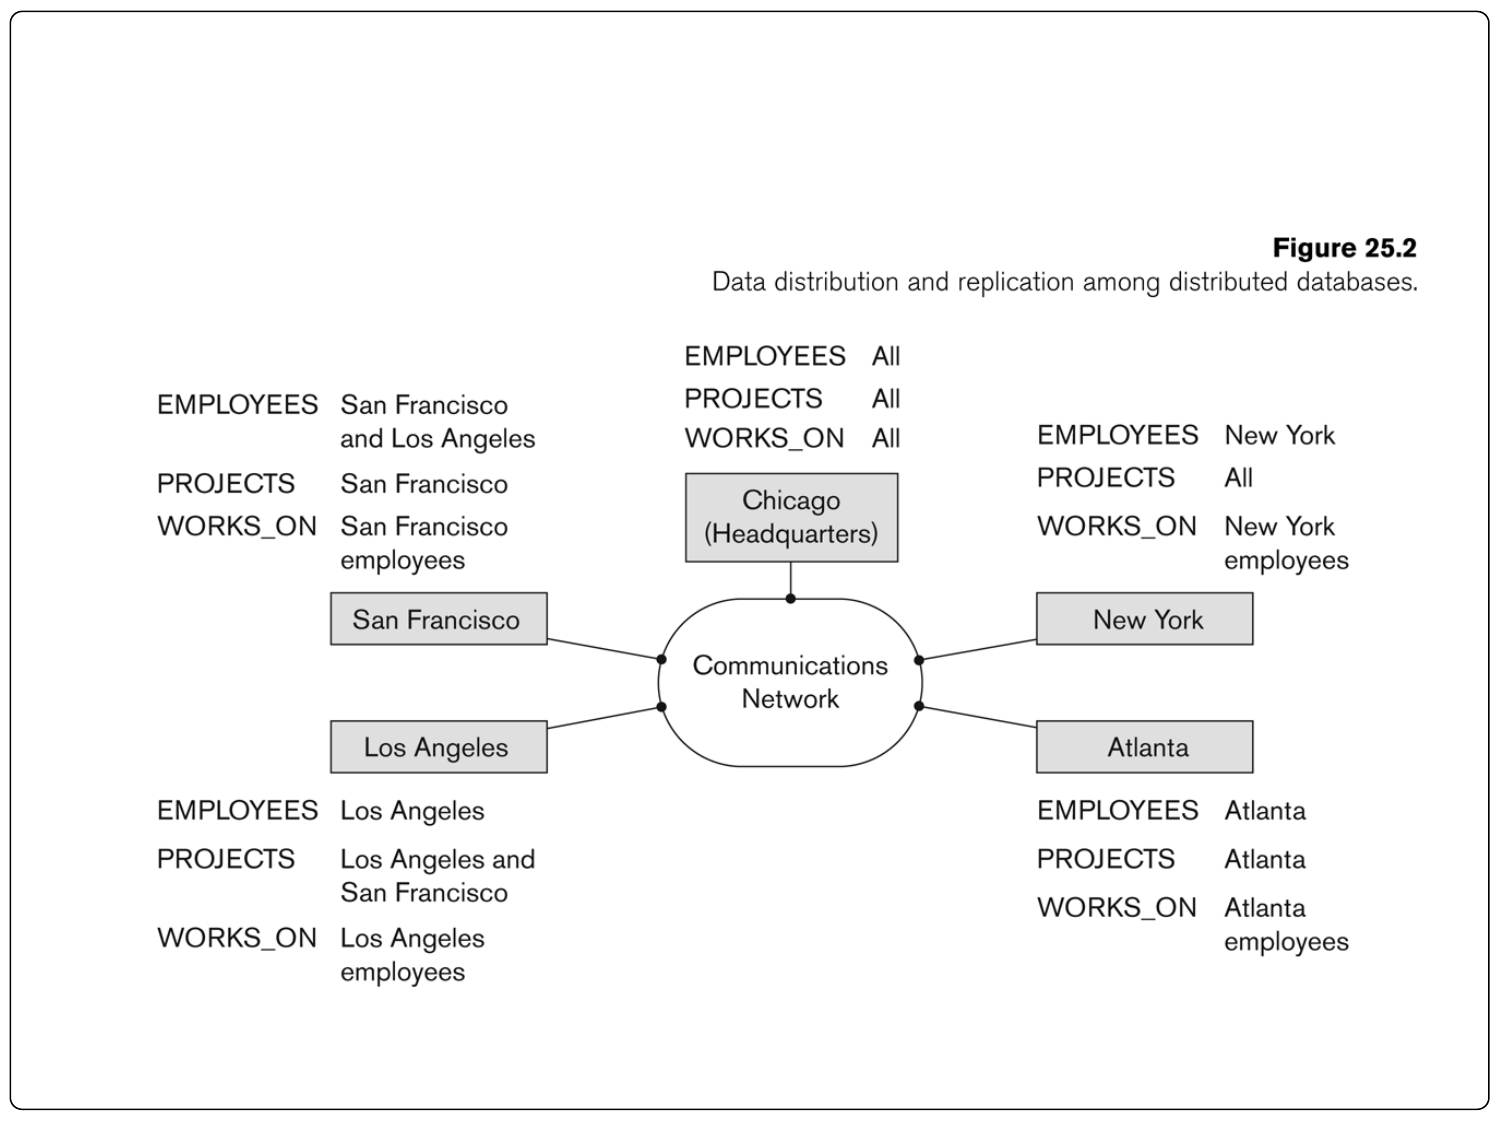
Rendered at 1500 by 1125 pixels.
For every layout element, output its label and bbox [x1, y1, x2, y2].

list [156, 237, 1419, 988]
